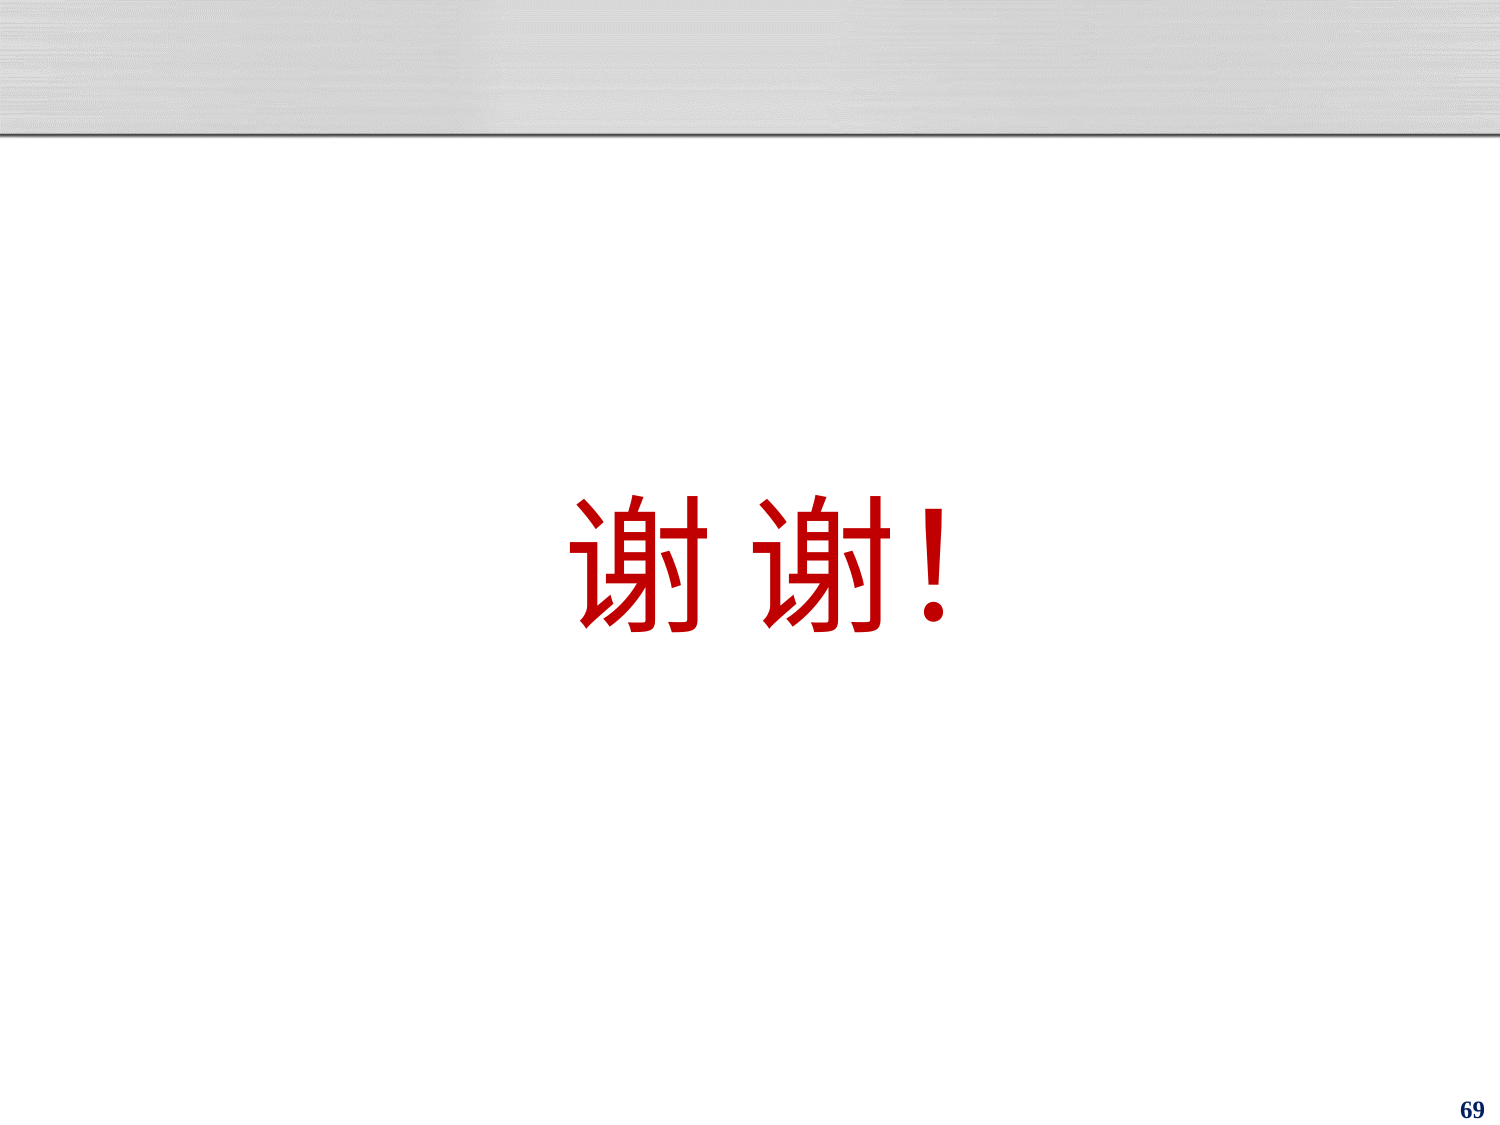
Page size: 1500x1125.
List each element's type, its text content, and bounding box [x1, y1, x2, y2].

slide_number 69 [1162, 1092, 1500, 1125]
text_box 谢 谢！ [421, 463, 1189, 659]
picture [0, 0, 1500, 1045]
